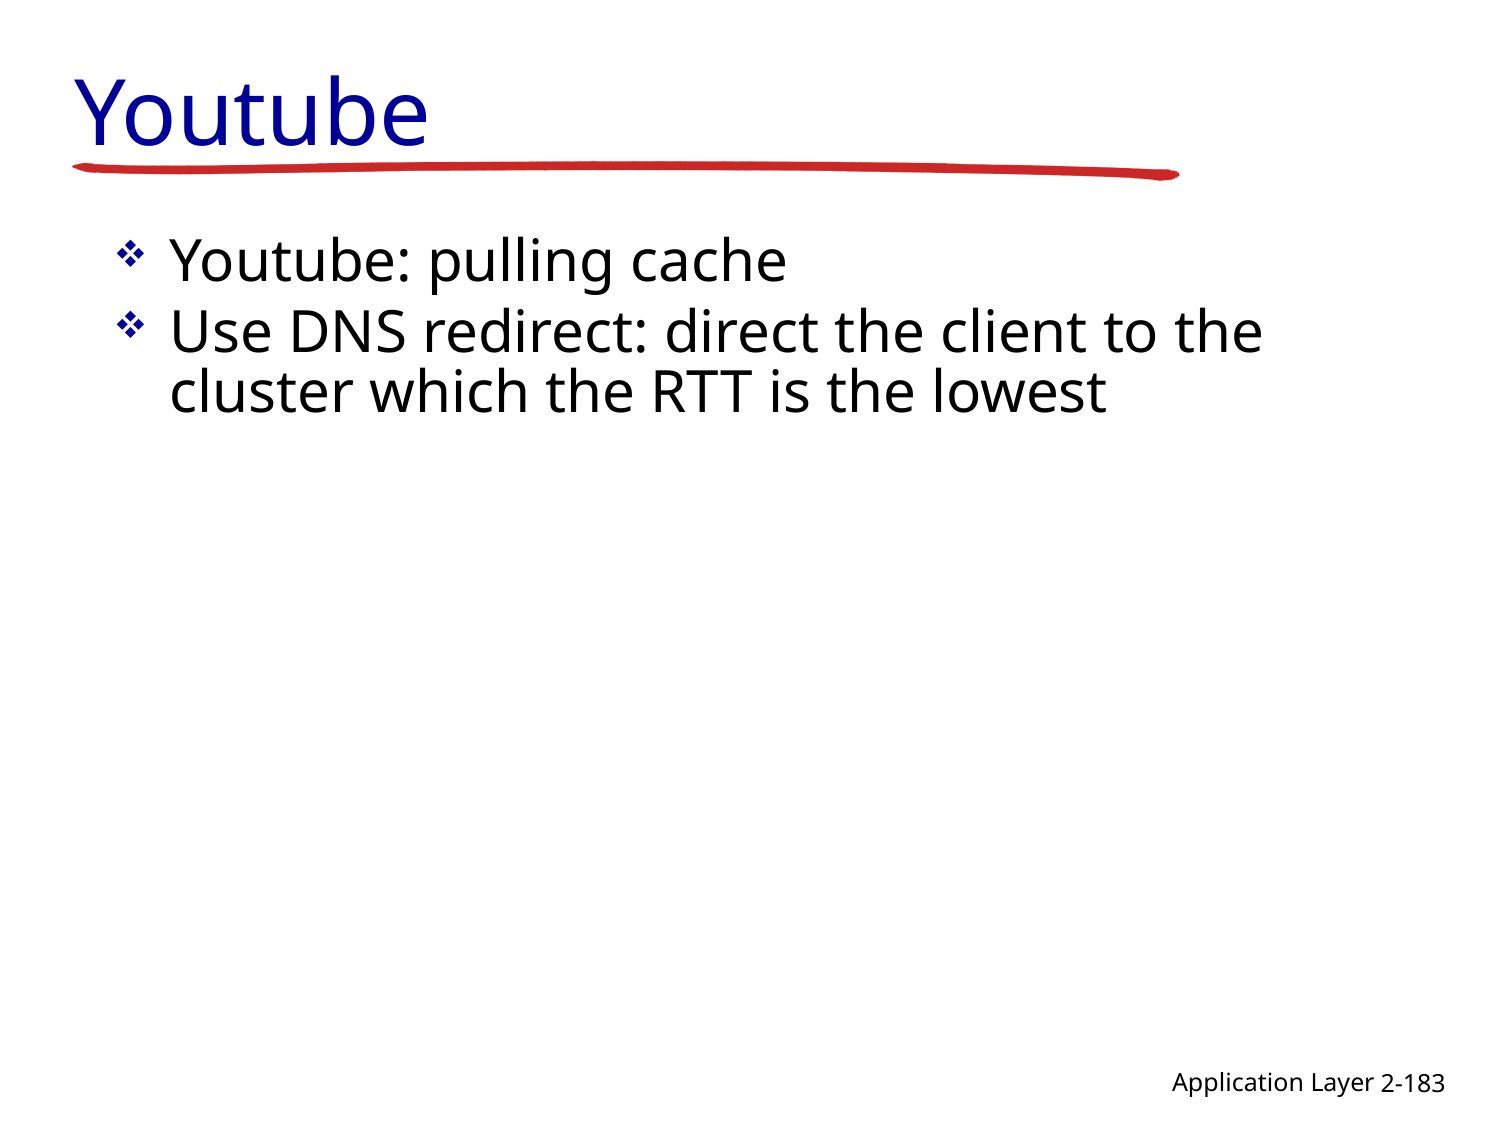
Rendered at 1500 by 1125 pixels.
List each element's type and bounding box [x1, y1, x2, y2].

slide_number [1365, 1059, 1477, 1106]
title [59, 37, 1400, 181]
footer [1135, 1058, 1391, 1109]
picture [67, 156, 1193, 186]
list [98, 226, 1374, 1056]
